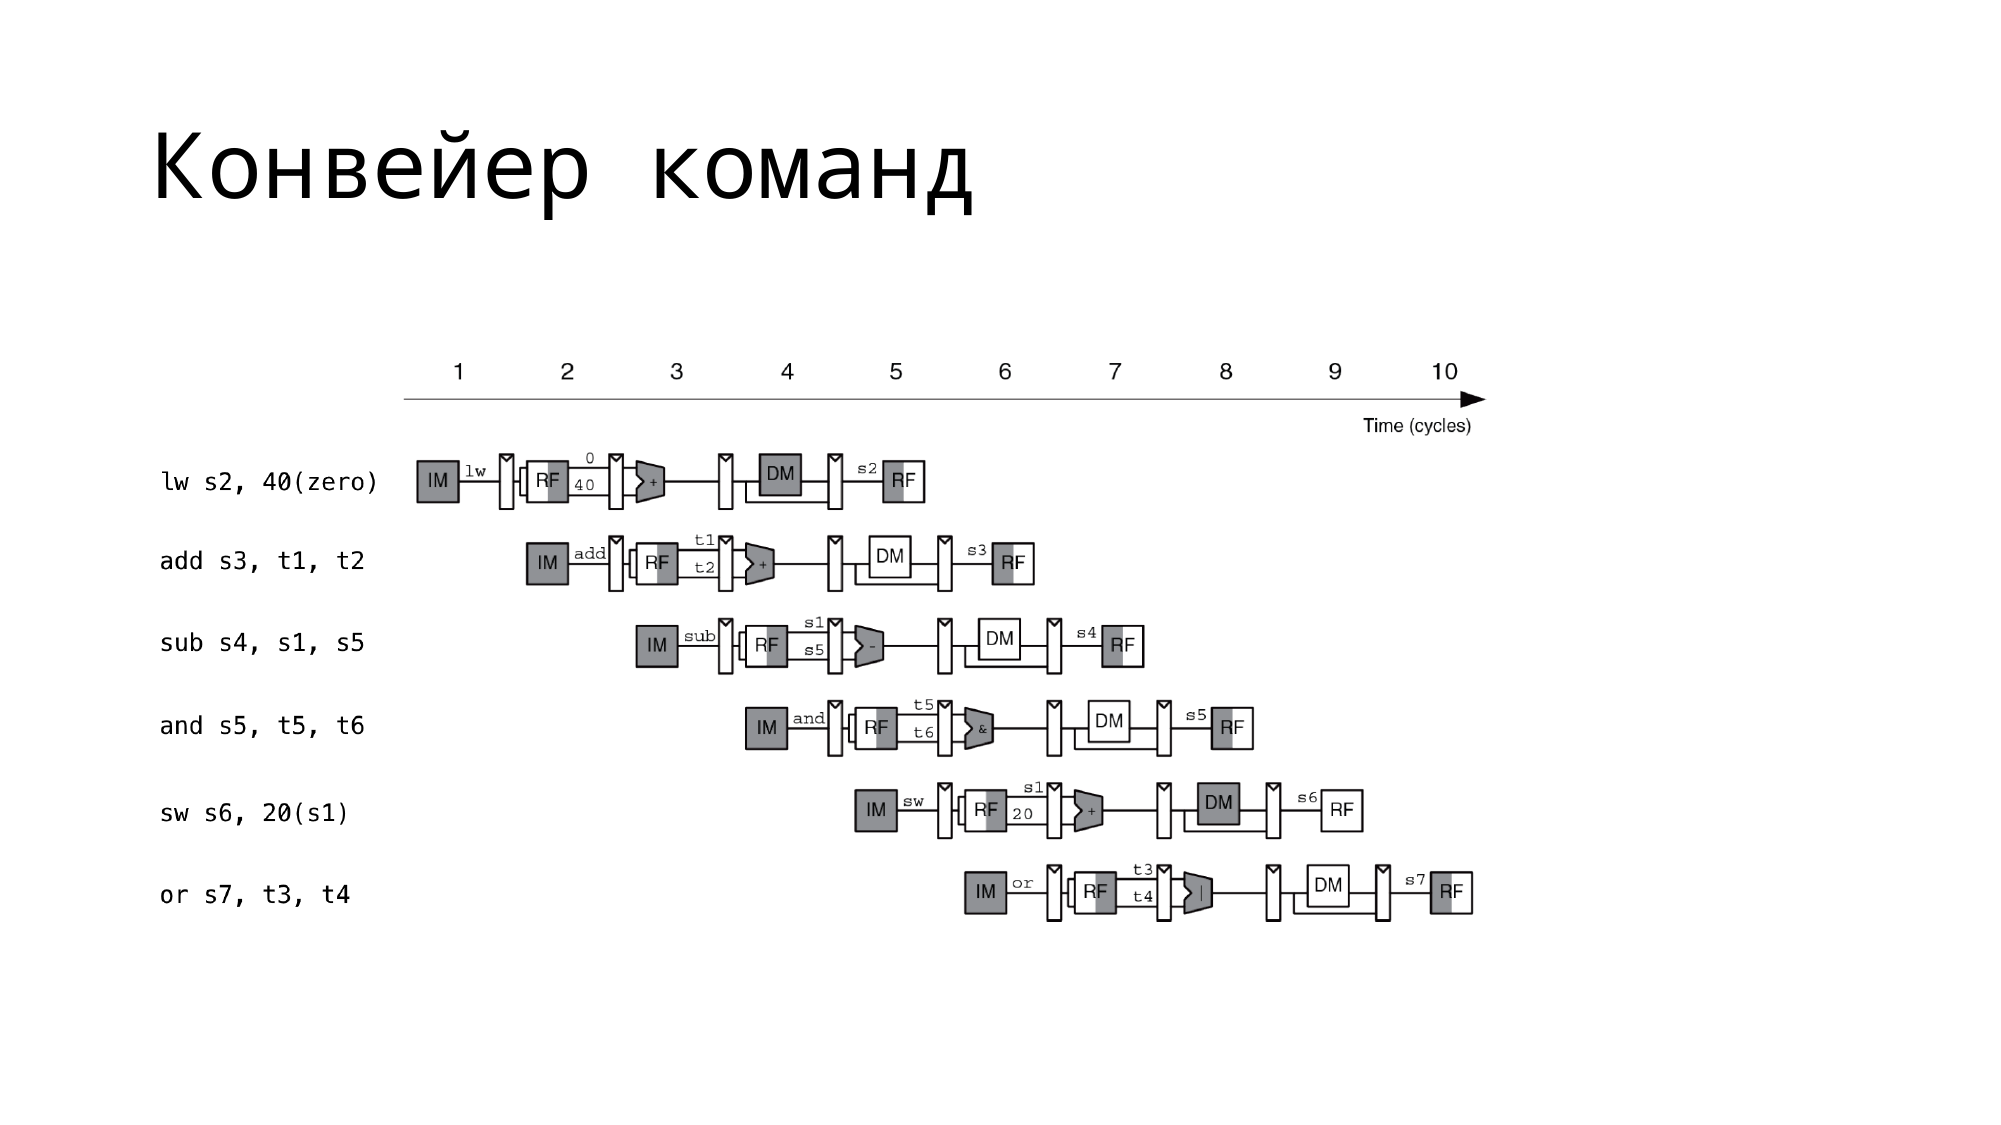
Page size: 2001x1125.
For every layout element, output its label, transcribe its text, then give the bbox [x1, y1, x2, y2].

title Конвейер команд [137, 59, 1863, 278]
picture [145, 356, 1501, 935]
